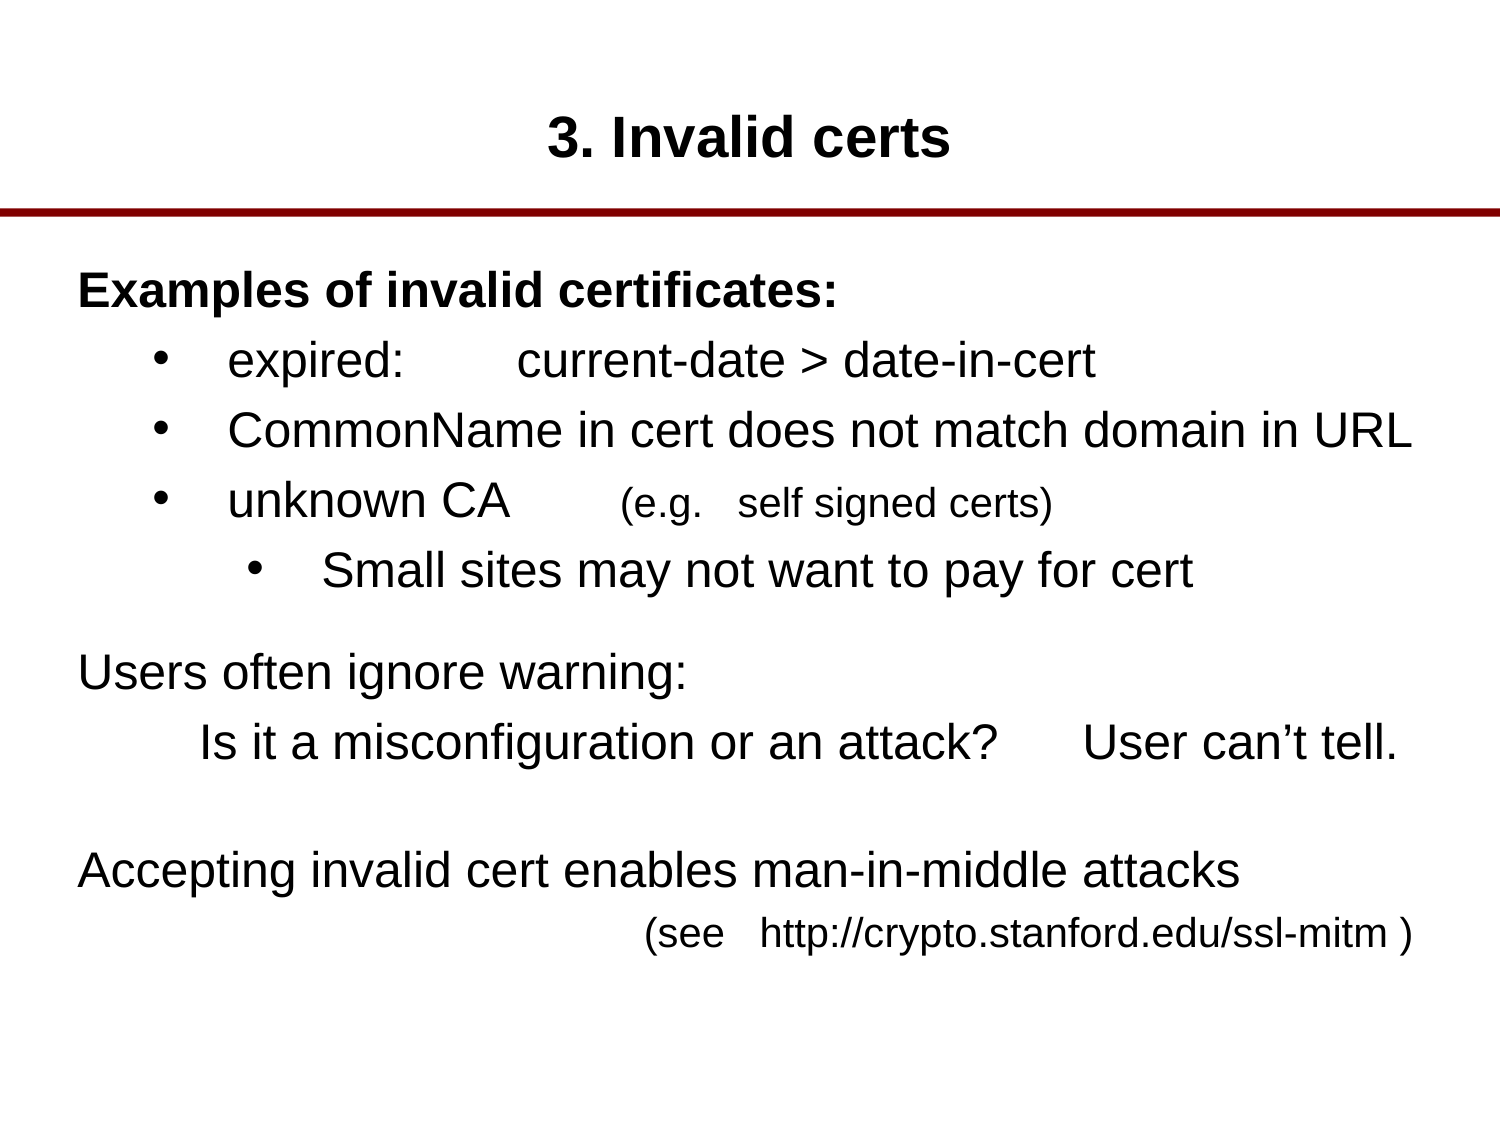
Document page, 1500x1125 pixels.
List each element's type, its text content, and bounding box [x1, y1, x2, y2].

list Examples of invalid certificates: expired: current-date > date-in-cert CommonName in cert does not match domain in URL unknown CA (e.g. self signed certs) Small sites may not want to pay for cert Users often ignore warning: Is it a misconfiguration or an attack? User can’t tell. Accepting invalid cert enables man-in-middle attacks (see http://crypto.stanford.edu/ssl-mitm ) [62, 249, 1500, 1125]
title 3. Invalid certs [112, 40, 1388, 229]
